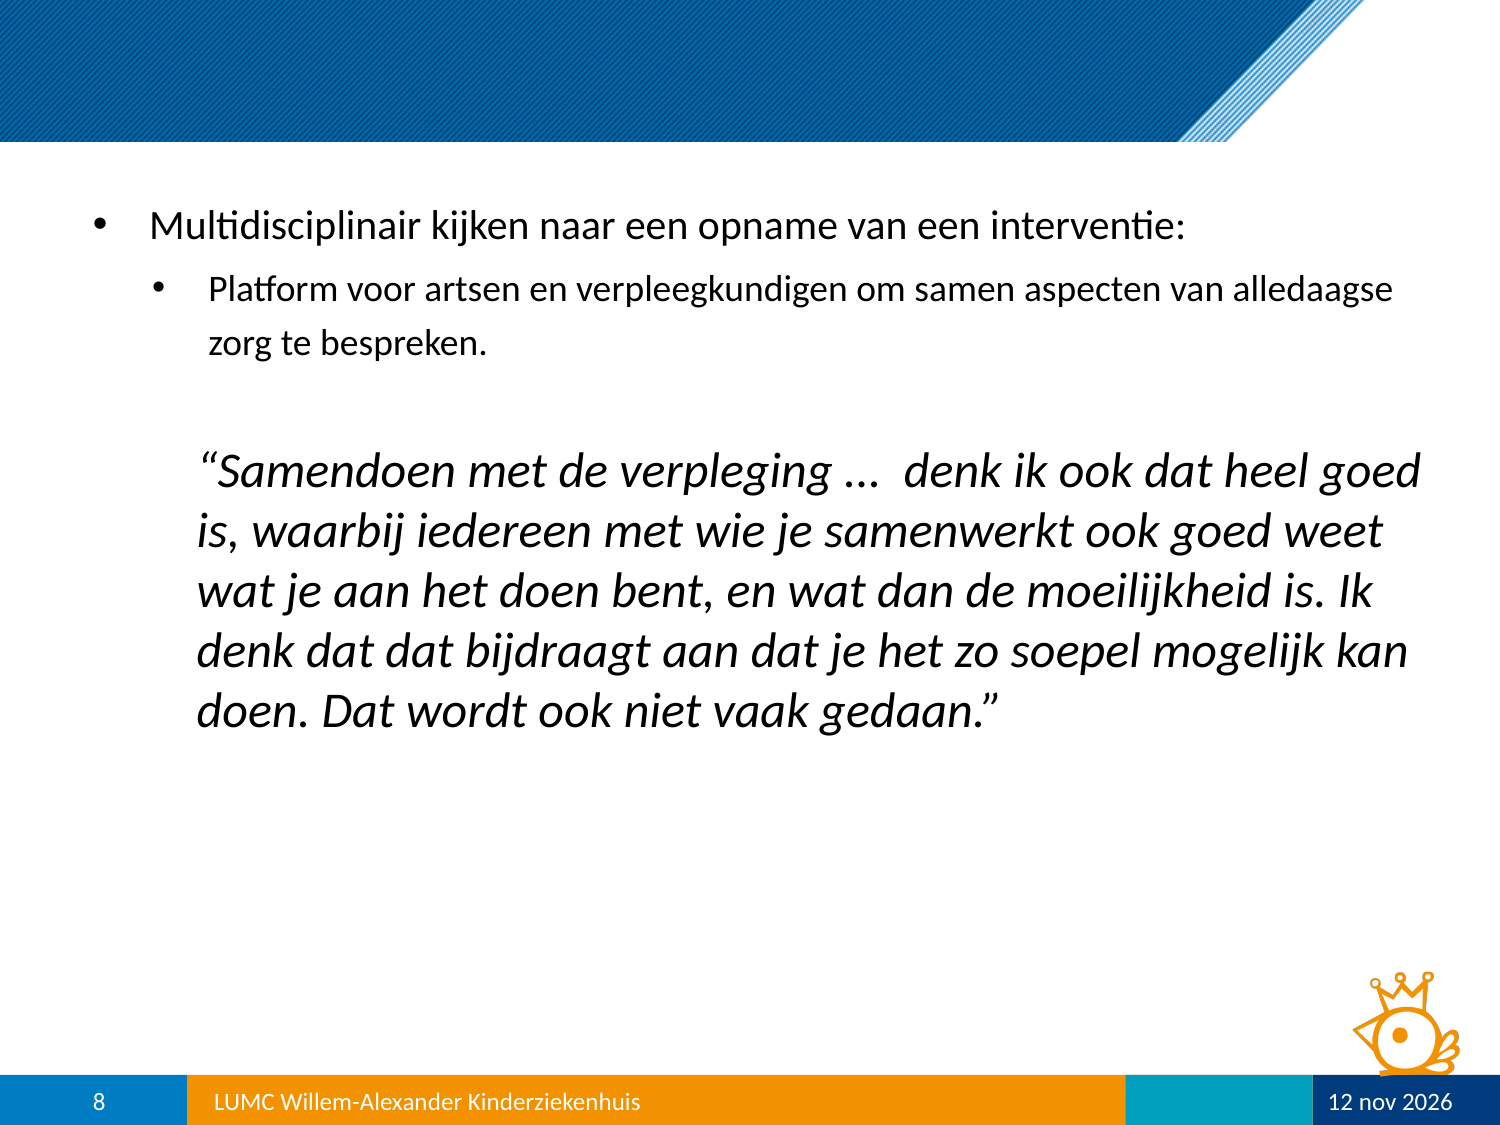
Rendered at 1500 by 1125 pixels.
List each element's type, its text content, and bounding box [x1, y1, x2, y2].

slide_number 30-nov-22 [1041, 1074, 1454, 1125]
picture [1346, 963, 1467, 1084]
slide_number 8 [92, 1074, 182, 1125]
footer LUMC Willem-Alexander Kinderziekenhuis [214, 1074, 987, 1125]
list Multidisciplinair kijken naar een opname van een interventie: Platform voor artsen en verpleegkundigen om samen aspecten van alledaagse zorg te bespreken. [92, 187, 1454, 1027]
text_box “Samendoen met de verpleging ... denk ik ook dat heel goed is, waarbij iedereen met wie je samenwerkt ook goed weet wat je aan het doen bent, en wat dan de moeilijkheid is. Ik denk dat dat bijdraagt aan dat je het zo soepel mogelijk kan doen. Dat wordt ook niet vaak gedaan.” [181, 430, 1486, 746]
